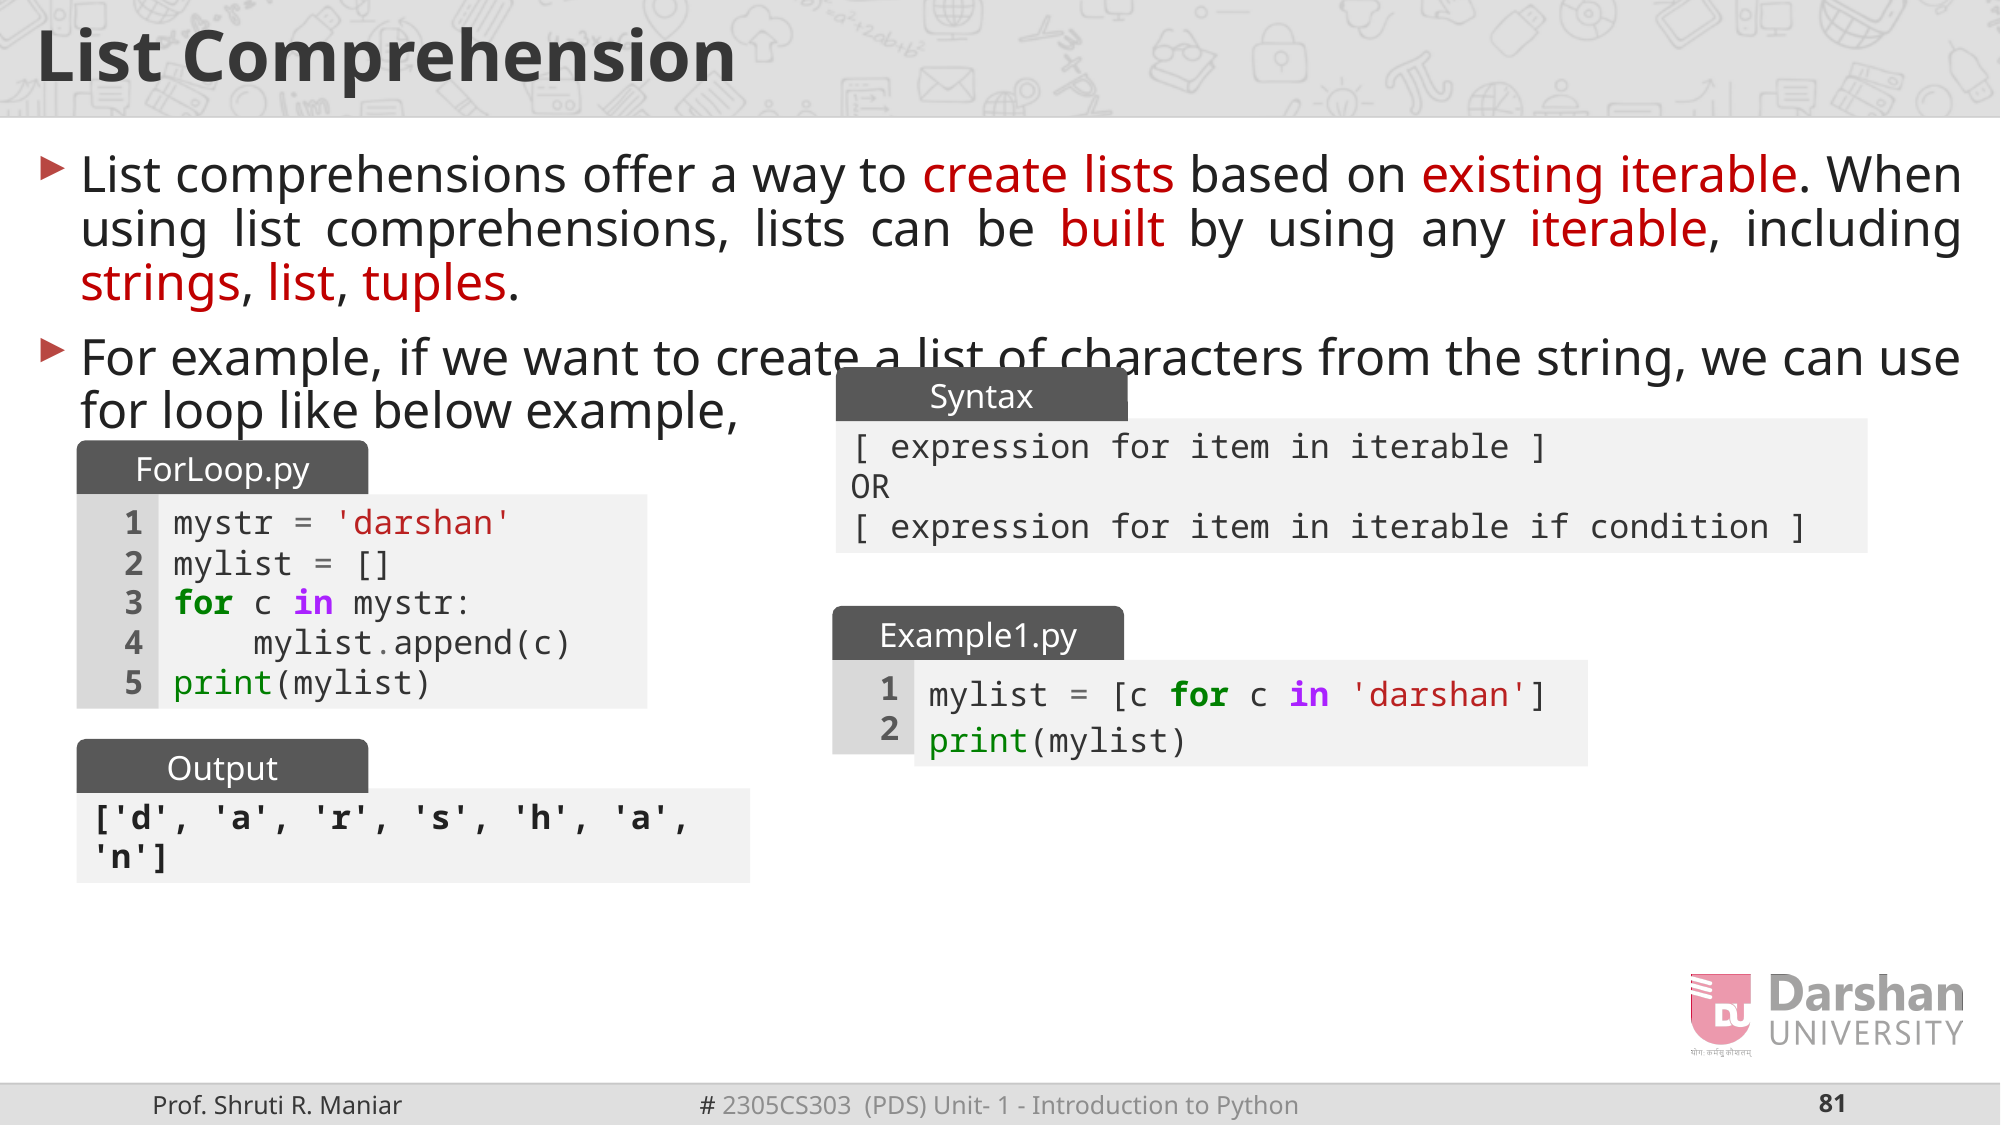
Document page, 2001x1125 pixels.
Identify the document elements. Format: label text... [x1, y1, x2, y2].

list List comprehensions offer a way to create lists based on existing iterable. When using list comprehensions, lists can be built by using any iterable, including strings, list, tuples. For example, if we want to create a list of characters from the string, we can use for loop like below example, [21, 141, 1979, 851]
text_box Syntax [834, 365, 1129, 423]
text_box Output [75, 737, 370, 794]
text_box Example1.py [831, 604, 1126, 661]
text_box mystr = 'darshan' mylist = [] for c in mystr: mylist.append(c) print(mylist) [159, 494, 648, 709]
text_box Syntax [1691, 974, 1963, 1057]
text_box ['d', 'a', 'r', 's', 'h', 'a', 'n'] [76, 788, 751, 883]
text_box 1 2 [832, 661, 915, 755]
title List Comprehension [0, 0, 2000, 117]
text_box [ expression for item in iterable ] OR [ expression for item in iterable if condition ] [835, 418, 1868, 553]
text_box 1 2 3 4 5 [76, 496, 159, 709]
text_box mylist = [c for c in 'darshan'] print(mylist) [914, 659, 1588, 767]
text_box ForLoop.py [75, 439, 370, 496]
